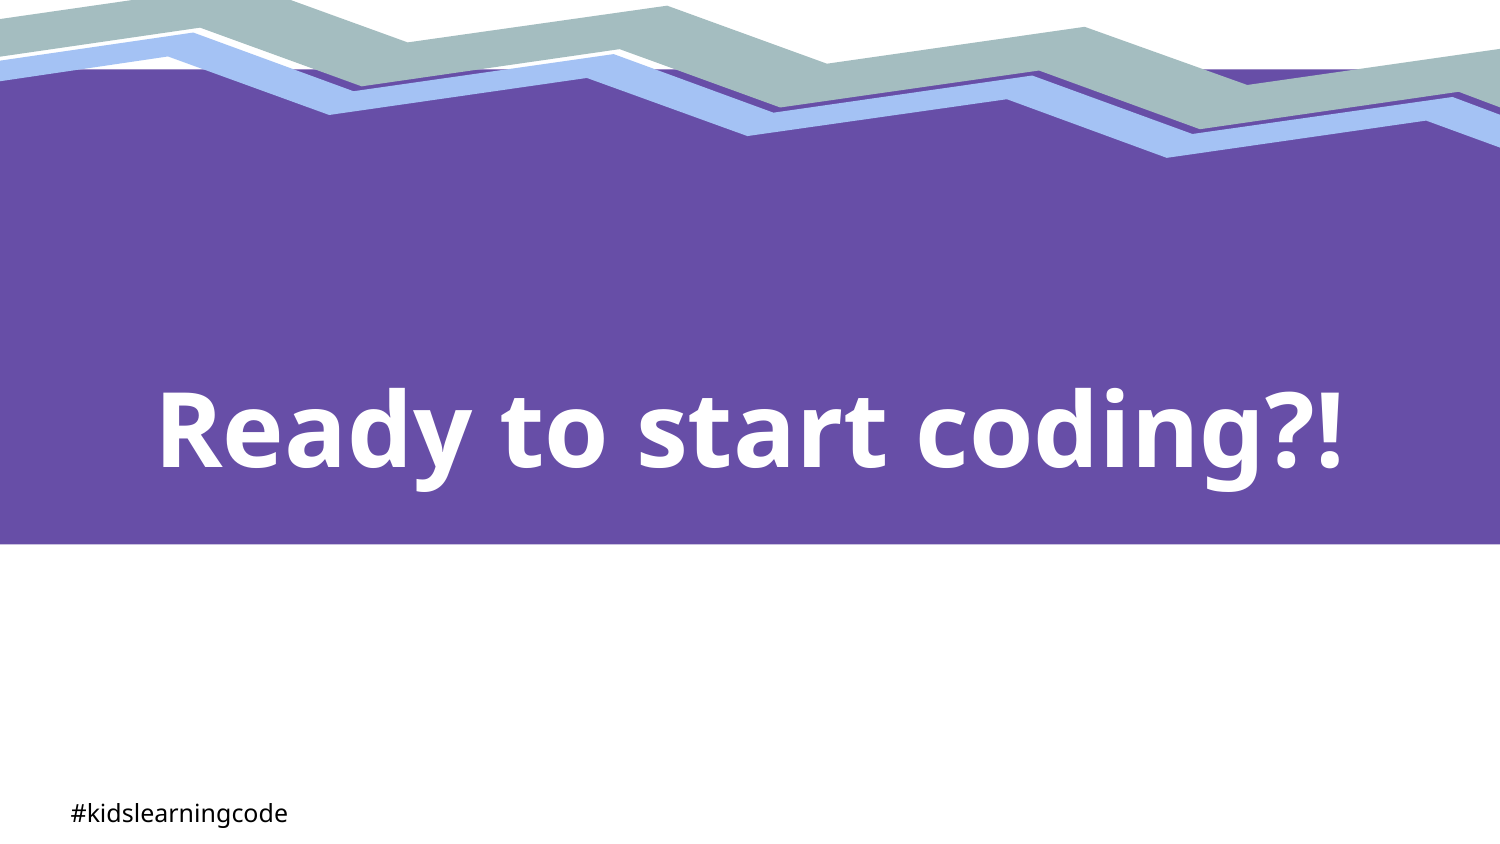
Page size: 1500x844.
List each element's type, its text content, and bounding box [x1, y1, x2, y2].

list Ready to start coding?! [0, 314, 1500, 537]
